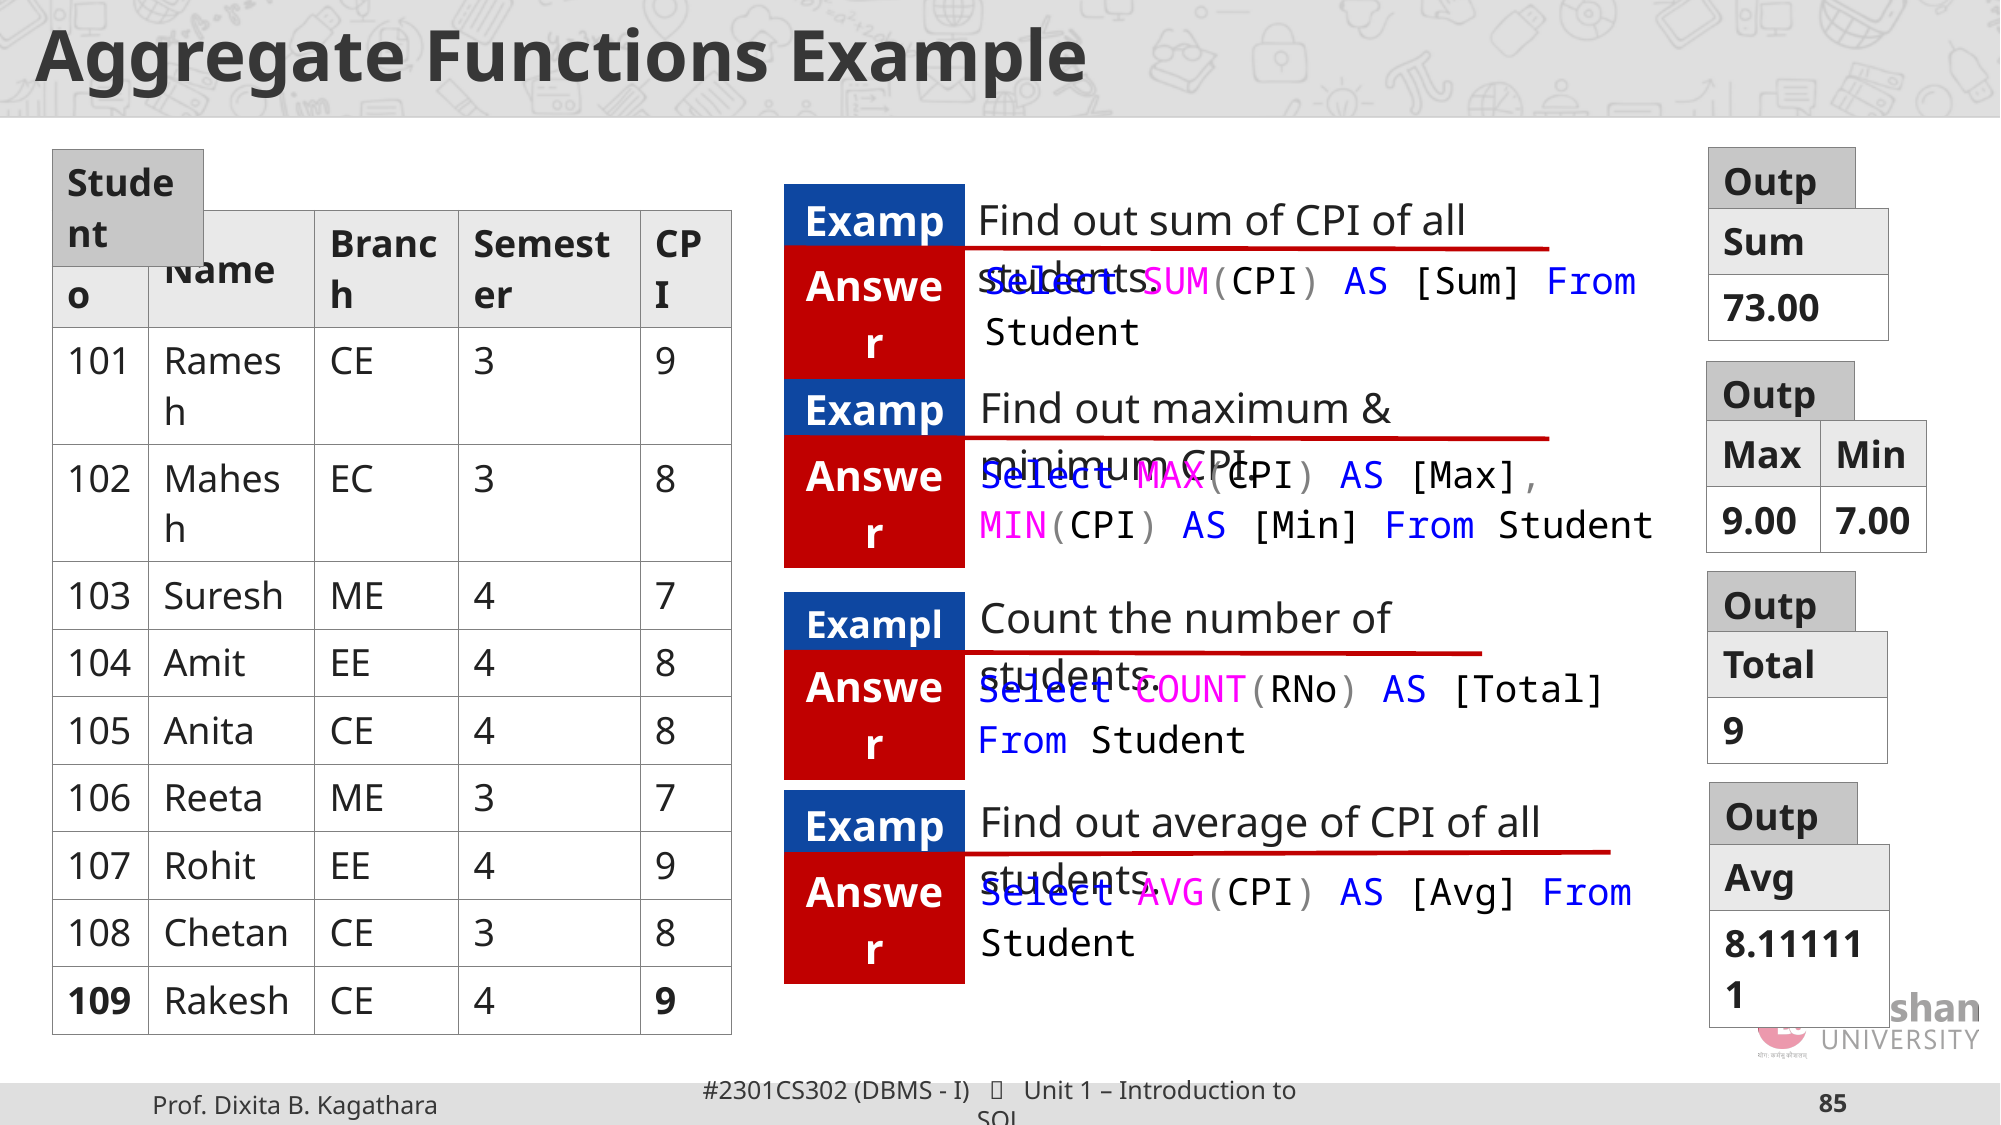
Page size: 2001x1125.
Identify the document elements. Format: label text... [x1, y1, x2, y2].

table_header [1707, 362, 1854, 420]
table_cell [149, 765, 314, 831]
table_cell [53, 832, 148, 899]
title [0, 0, 2000, 117]
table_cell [149, 697, 314, 764]
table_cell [459, 967, 640, 1034]
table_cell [53, 697, 148, 764]
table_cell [149, 328, 314, 444]
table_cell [1708, 698, 1887, 763]
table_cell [149, 967, 314, 1034]
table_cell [53, 562, 148, 629]
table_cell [315, 562, 458, 629]
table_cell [641, 630, 731, 696]
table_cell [459, 445, 640, 561]
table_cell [315, 765, 458, 831]
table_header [53, 150, 203, 266]
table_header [1708, 572, 1855, 631]
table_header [315, 211, 458, 327]
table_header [53, 267, 148, 327]
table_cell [315, 328, 458, 444]
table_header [1710, 845, 1889, 910]
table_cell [53, 328, 148, 444]
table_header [784, 183, 1696, 568]
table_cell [315, 967, 458, 1034]
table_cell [641, 765, 731, 831]
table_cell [641, 697, 731, 764]
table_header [784, 786, 1700, 984]
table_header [1709, 148, 1855, 208]
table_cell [315, 832, 458, 899]
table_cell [315, 630, 458, 696]
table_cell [459, 697, 640, 764]
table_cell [641, 832, 731, 899]
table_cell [53, 630, 148, 696]
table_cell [459, 328, 640, 444]
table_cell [459, 630, 640, 696]
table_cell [149, 832, 314, 899]
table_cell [1710, 911, 1889, 1027]
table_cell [53, 967, 148, 1034]
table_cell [459, 765, 640, 831]
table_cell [641, 445, 731, 561]
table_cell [641, 900, 731, 966]
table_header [1821, 421, 1926, 486]
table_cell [459, 562, 640, 629]
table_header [1709, 209, 1888, 274]
text_box Basic SQL Commands [1758, 992, 1979, 1059]
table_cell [149, 562, 314, 629]
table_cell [53, 445, 148, 561]
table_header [459, 211, 640, 327]
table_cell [459, 900, 640, 966]
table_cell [641, 328, 731, 444]
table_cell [459, 832, 640, 899]
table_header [1707, 421, 1820, 486]
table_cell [315, 900, 458, 966]
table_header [641, 211, 731, 327]
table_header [784, 581, 1689, 780]
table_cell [641, 967, 731, 1034]
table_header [1708, 632, 1887, 697]
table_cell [315, 697, 458, 764]
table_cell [53, 765, 148, 831]
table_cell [1821, 487, 1926, 552]
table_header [1710, 783, 1857, 844]
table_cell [315, 445, 458, 561]
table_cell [1707, 487, 1820, 552]
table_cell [149, 445, 314, 561]
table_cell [149, 900, 314, 966]
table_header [149, 211, 314, 327]
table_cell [53, 900, 148, 966]
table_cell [149, 630, 314, 696]
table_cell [1709, 275, 1888, 340]
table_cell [641, 562, 731, 629]
